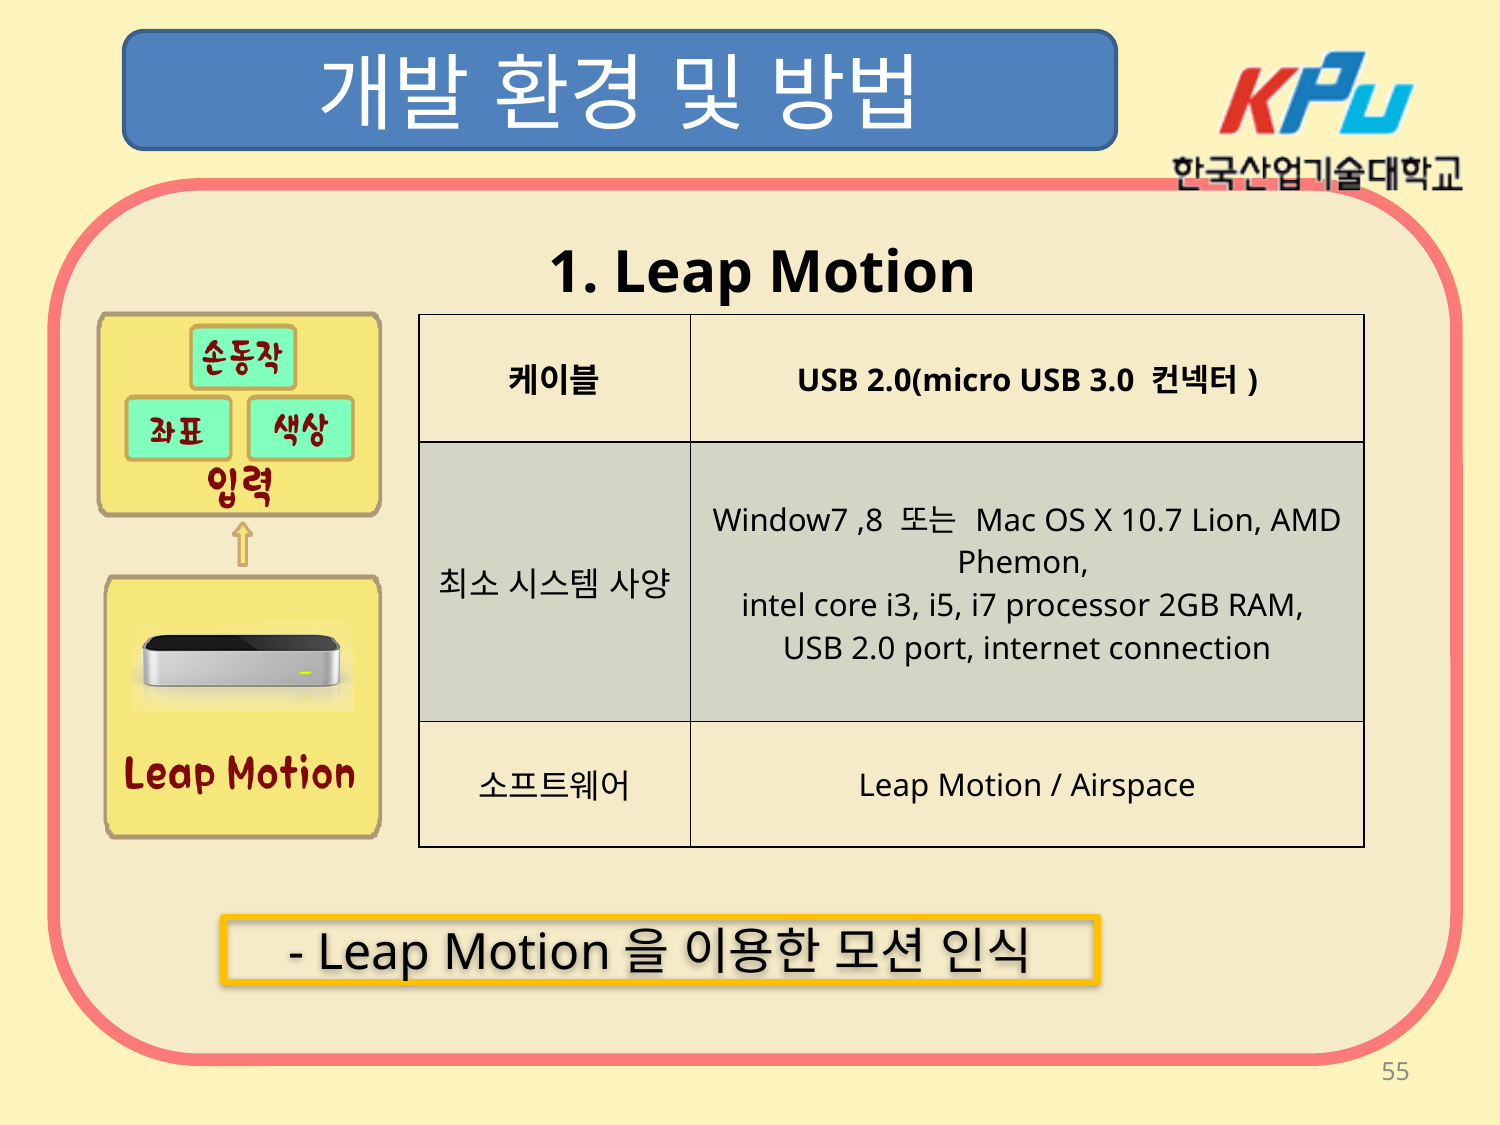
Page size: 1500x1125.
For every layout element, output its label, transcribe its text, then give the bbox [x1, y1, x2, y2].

slide_number 55 [1074, 1042, 1425, 1103]
table_header USB 2.0(micro USB 3.0 컨넥터) [691, 315, 1363, 441]
picture [1115, 34, 1500, 194]
text_box 1. Leap Motion [51, 182, 1459, 1062]
table_cell Leap Motion / Airspace [691, 722, 1363, 846]
text_box - Leap Motion을 이용한 모션 인식 [223, 916, 1098, 982]
picture [52, 310, 406, 894]
table_header 케이블 [420, 315, 690, 441]
table_cell 소프트웨어 [420, 722, 690, 846]
text_box 개발 환경 및 방법 [121, 28, 1113, 152]
table_cell 최소 시스템 사양 [420, 443, 690, 721]
table_cell Window7 ,8 또는 Mac OS X 10.7 Lion, AMD Phemon, intel core i3, i5, i7 processor 2GB RAM, USB 2.0 port, internet connection [691, 443, 1363, 721]
